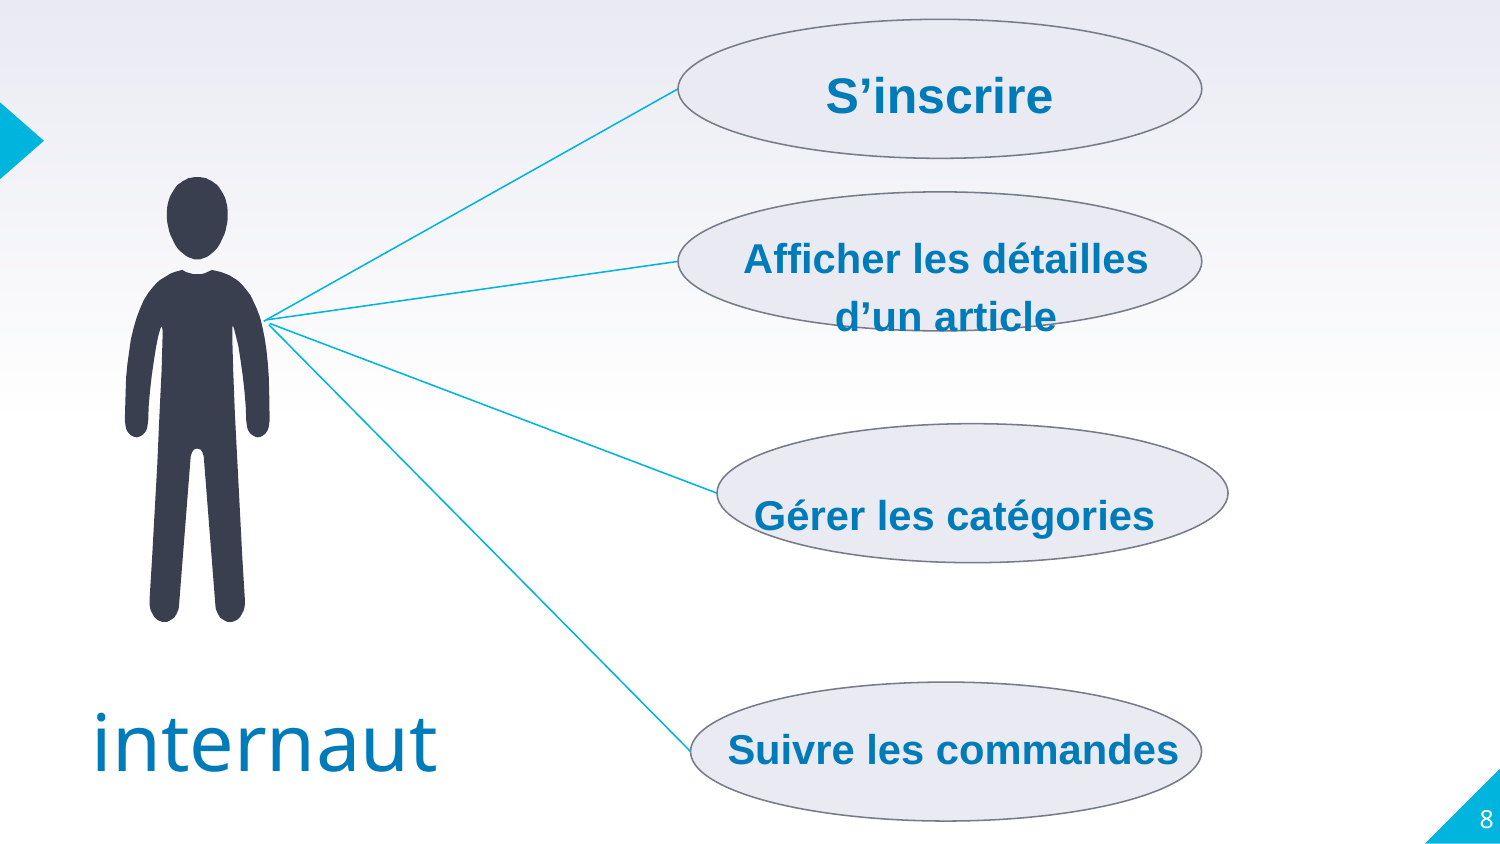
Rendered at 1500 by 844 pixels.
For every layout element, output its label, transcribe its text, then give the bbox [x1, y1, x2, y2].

text_box [682, 233, 700, 290]
text_box Gérer les catégories [738, 466, 1232, 555]
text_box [124, 176, 263, 622]
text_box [266, 261, 679, 321]
text_box [728, 788, 1164, 822]
text_box Afficher les détailles d’un article [700, 209, 1193, 349]
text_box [263, 88, 679, 261]
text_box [687, 323, 718, 494]
slide_number 8 [1418, 760, 1494, 838]
text_box [718, 423, 1208, 521]
text_box [778, 682, 1114, 699]
text_box S’inscrire [678, 19, 1202, 159]
text_box [767, 191, 1113, 209]
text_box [268, 324, 691, 752]
text_box Suivre les commandes [712, 699, 1205, 788]
text_box [691, 723, 712, 780]
title internaut [91, 710, 1017, 844]
text_box [1193, 243, 1202, 280]
text_box [855, 555, 1090, 563]
